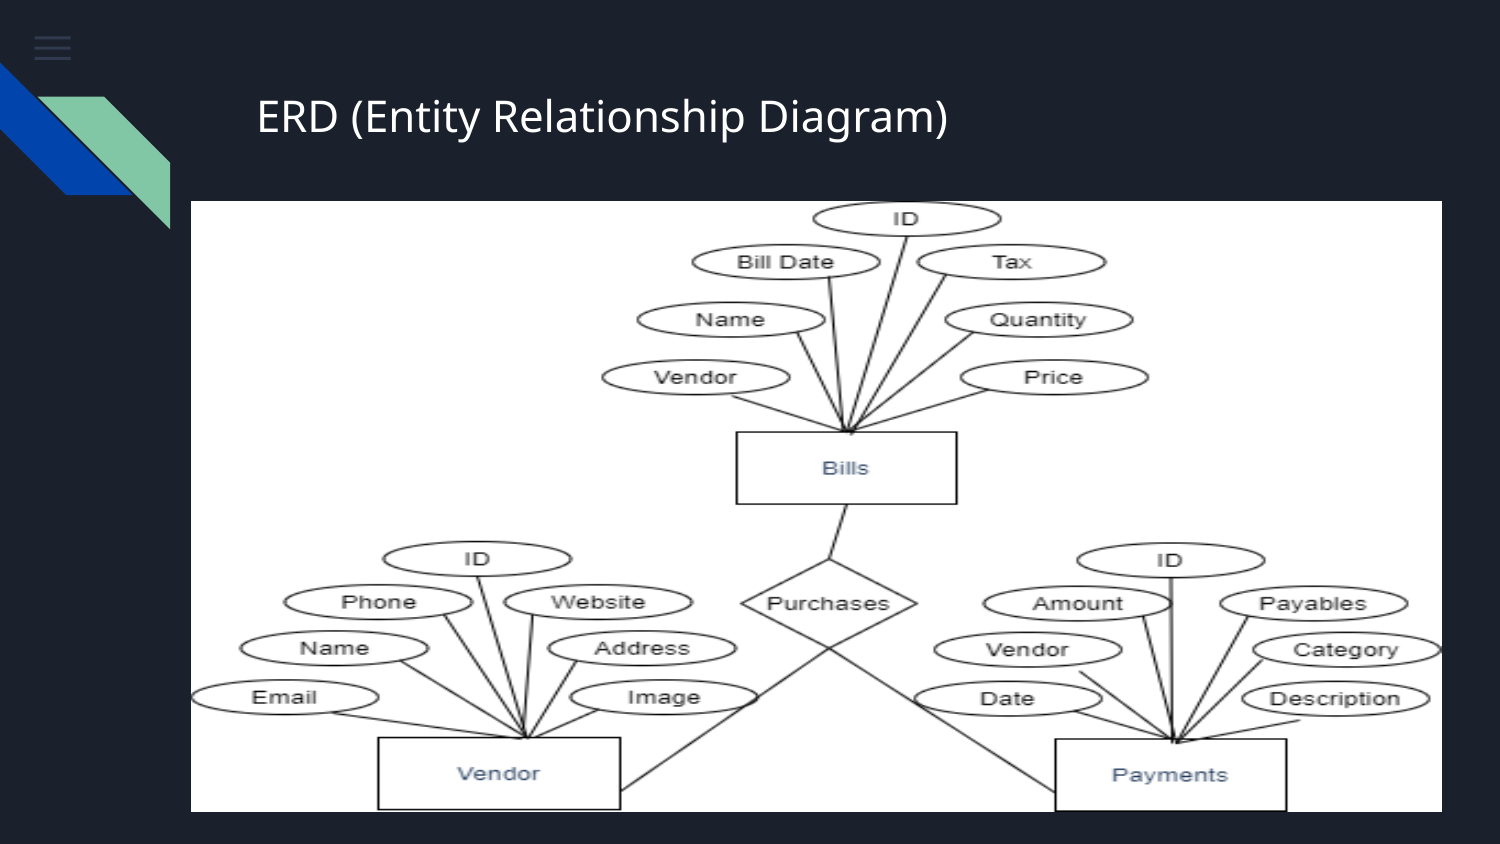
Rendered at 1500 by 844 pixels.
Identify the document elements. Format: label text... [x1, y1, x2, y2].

picture [190, 201, 1442, 812]
subtitle ERD (Entity Relationship Diagram) [241, 47, 1094, 124]
